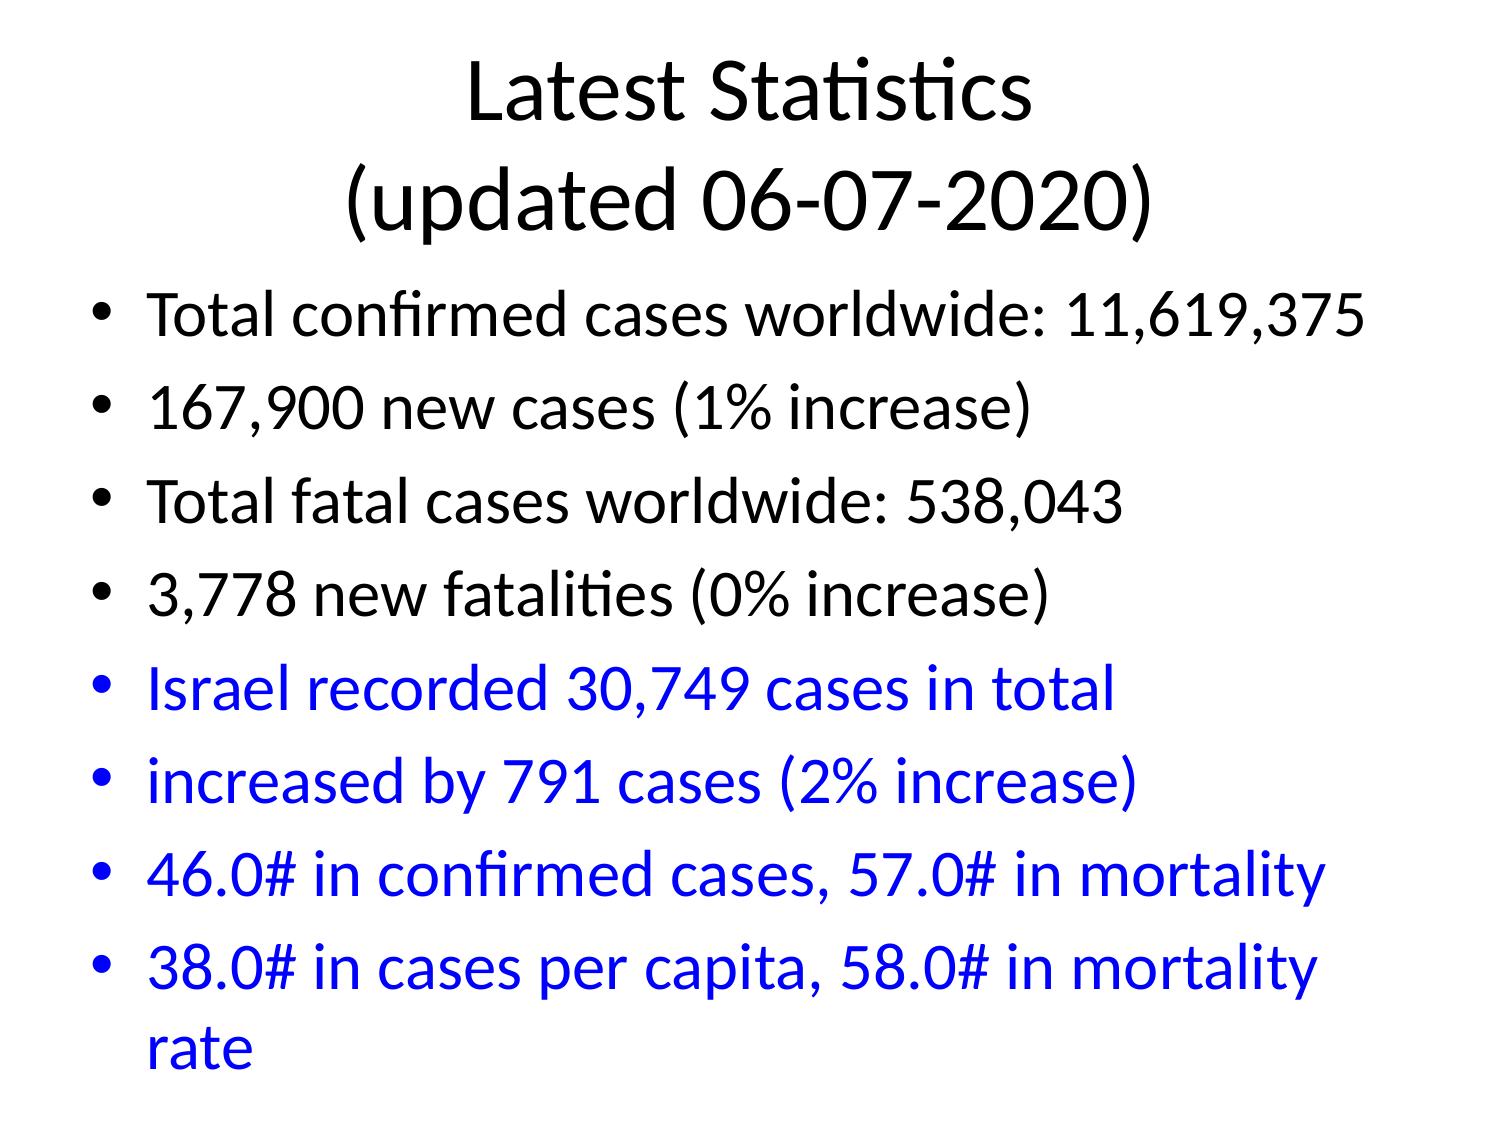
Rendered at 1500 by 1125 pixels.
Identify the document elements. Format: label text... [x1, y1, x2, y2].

list Total confirmed cases worldwide: 11,619,375 167,900 new cases (1% increase) Total fatal cases worldwide: 538,043 3,778 new fatalities (0% increase) Israel recorded 30,749 cases in total increased by 791 cases (2% increase) 46.0# in confirmed cases, 57.0# in mortality 38.0# in cases per capita, 58.0# in mortality rate [75, 262, 1425, 1005]
title Latest Statistics (updated 06-07-2020) [75, 45, 1425, 233]
